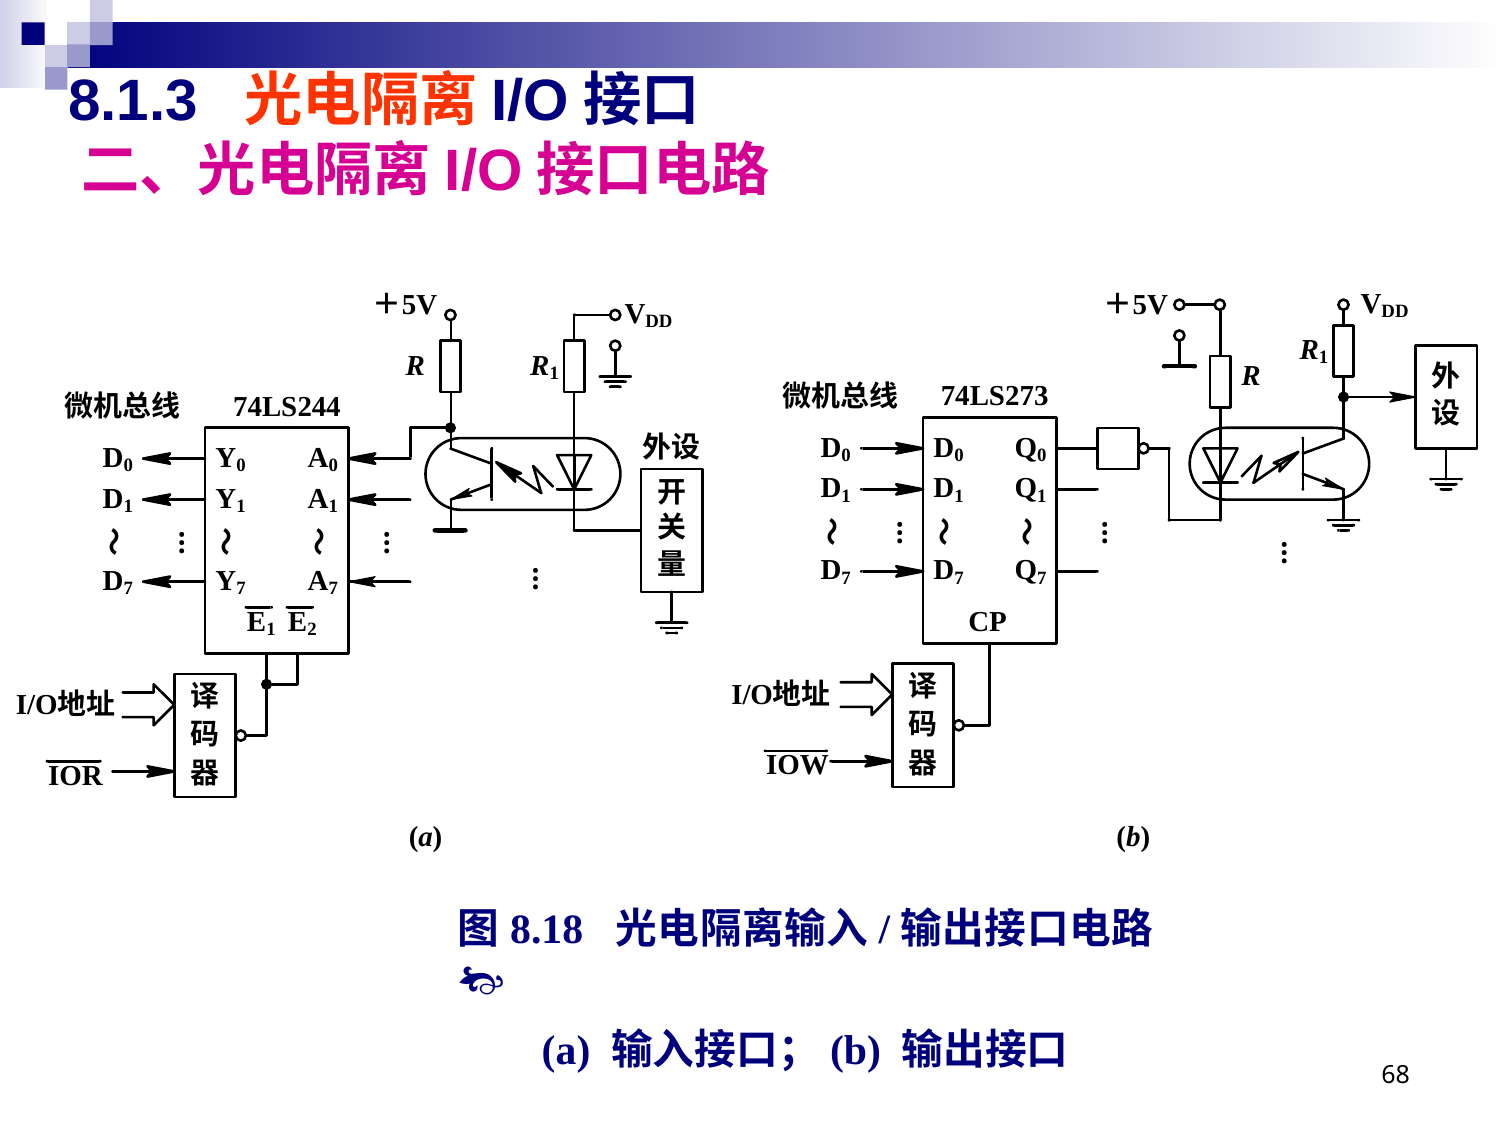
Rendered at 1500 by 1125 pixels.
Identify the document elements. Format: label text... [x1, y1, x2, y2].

text_box 图8.18 光电隔离输入/输出接口电路 (a) 输入接口；(b) 输出接口 [442, 894, 1168, 1081]
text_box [11, 278, 1483, 860]
slide_number 68 [1074, 1024, 1426, 1101]
title 8.1.3 光电隔离I/O接口 二、光电隔离I/O接口电路 [52, 54, 1460, 209]
